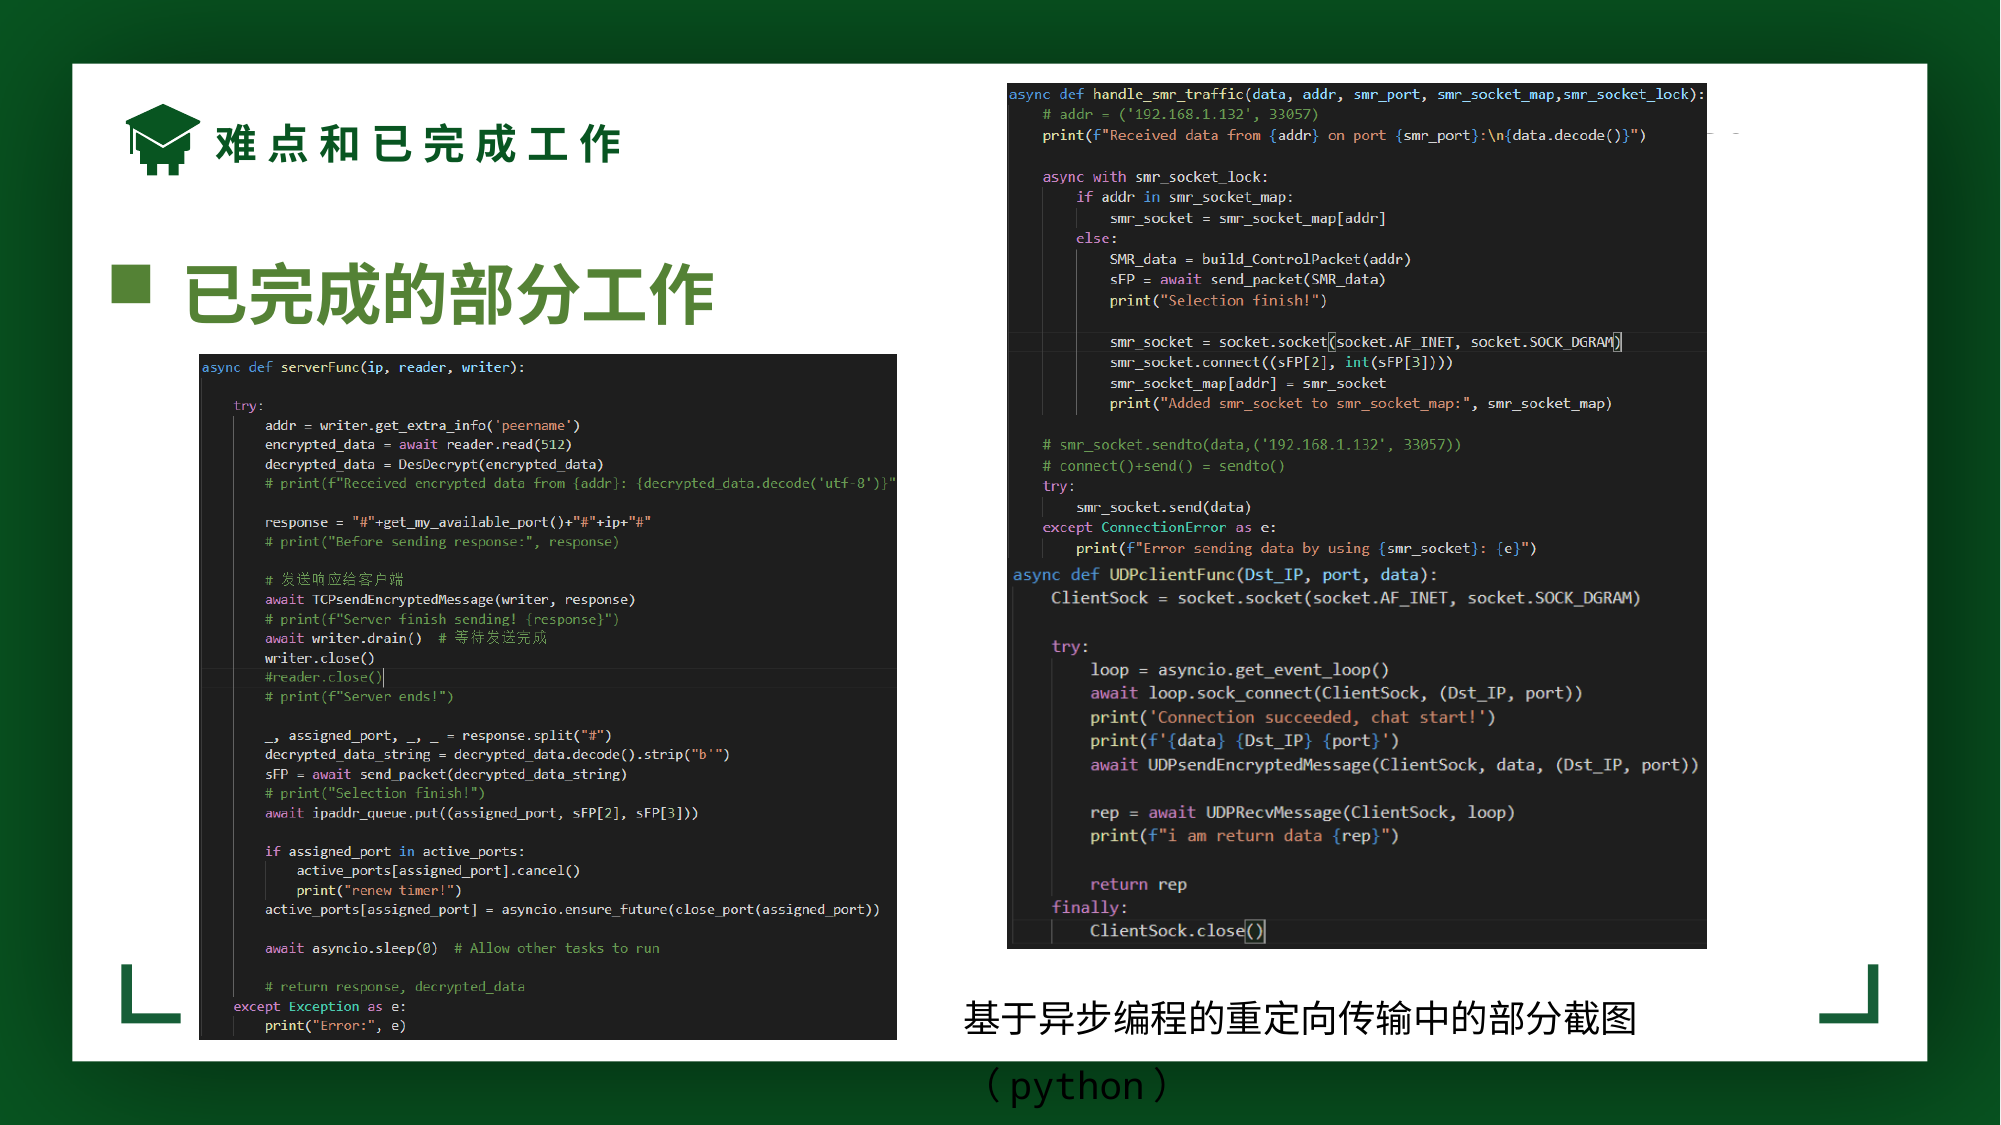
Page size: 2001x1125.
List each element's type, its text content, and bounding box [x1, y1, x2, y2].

picture [199, 354, 897, 1040]
text_box [1634, 64, 1879, 133]
text_box [1840, 963, 1879, 1024]
text_box [120, 963, 182, 1024]
picture [1007, 83, 1707, 949]
text_box 已完成的部分工作 [91, 245, 1007, 340]
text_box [125, 103, 772, 177]
text_box 基于异步编程的重定向传输中的部分截图（python） [948, 964, 1840, 1115]
